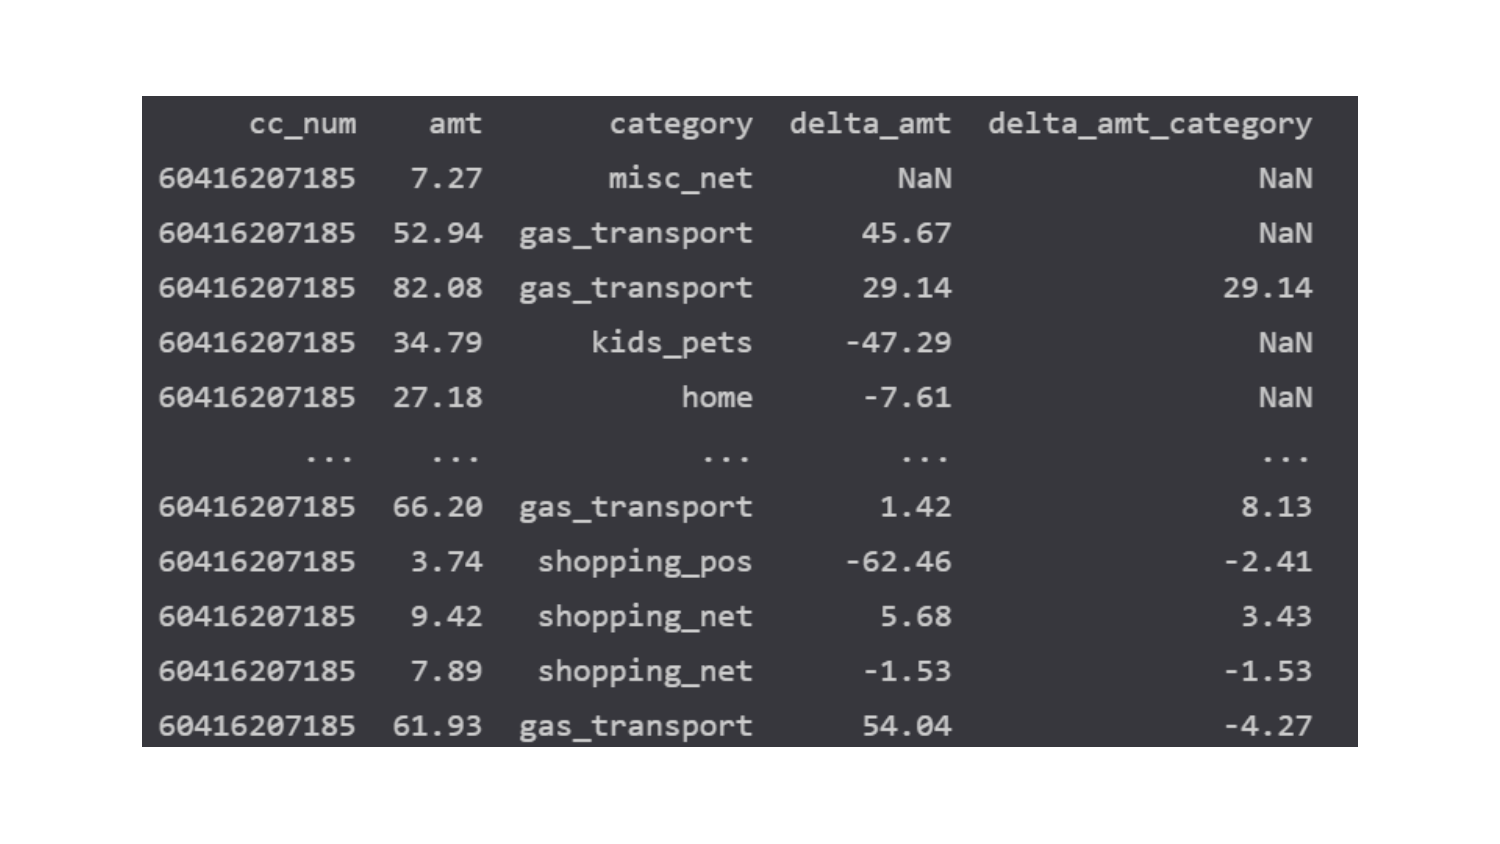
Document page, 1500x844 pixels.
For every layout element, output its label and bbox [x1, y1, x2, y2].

picture [141, 96, 1359, 748]
